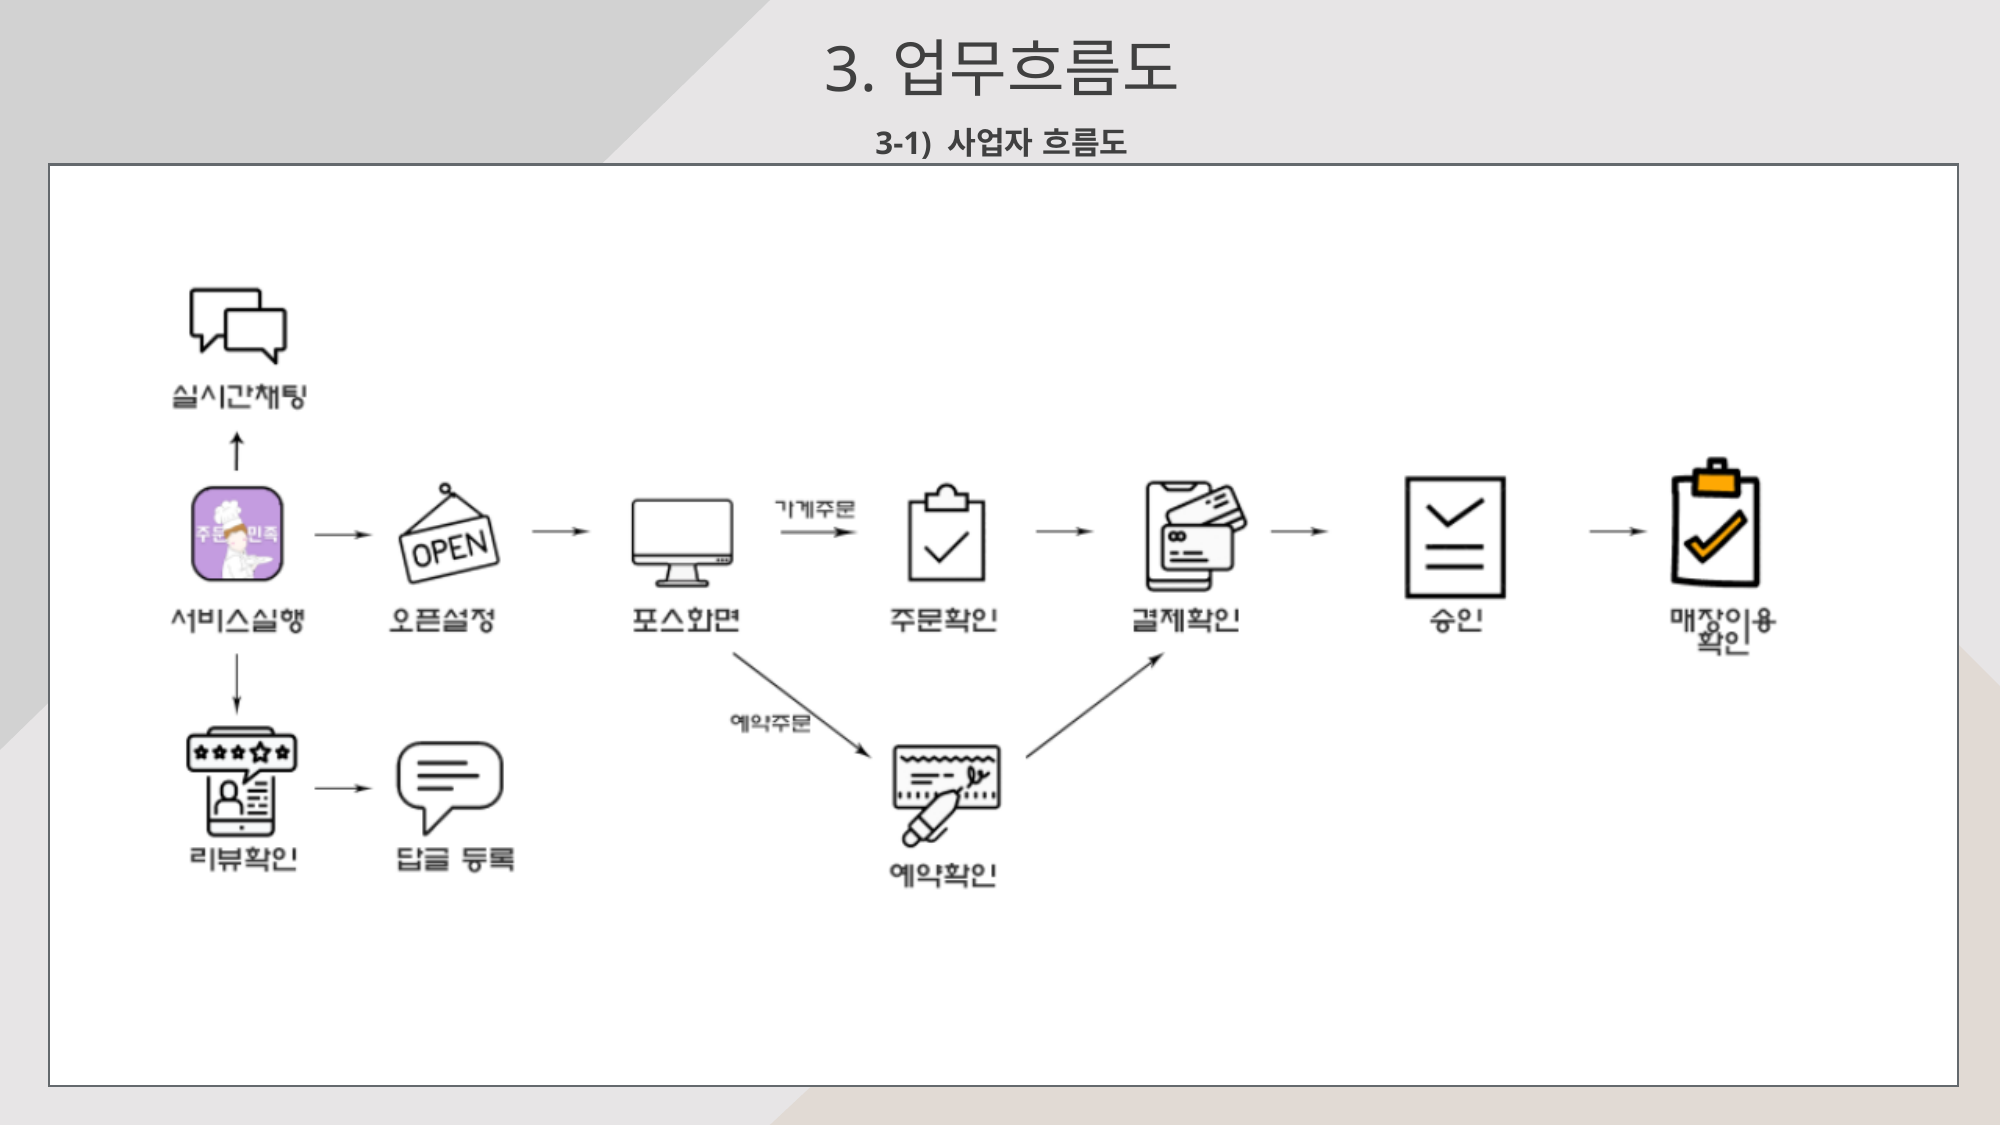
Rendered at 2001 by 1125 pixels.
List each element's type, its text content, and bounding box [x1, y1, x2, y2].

text_box [768, 643, 2000, 1125]
text_box [48, 163, 1959, 1087]
text_box [0, 0, 502, 752]
picture [160, 277, 1847, 918]
text_box 3.업무흐름도 3-1) 사업자 흐름도 [502, 0, 1503, 168]
